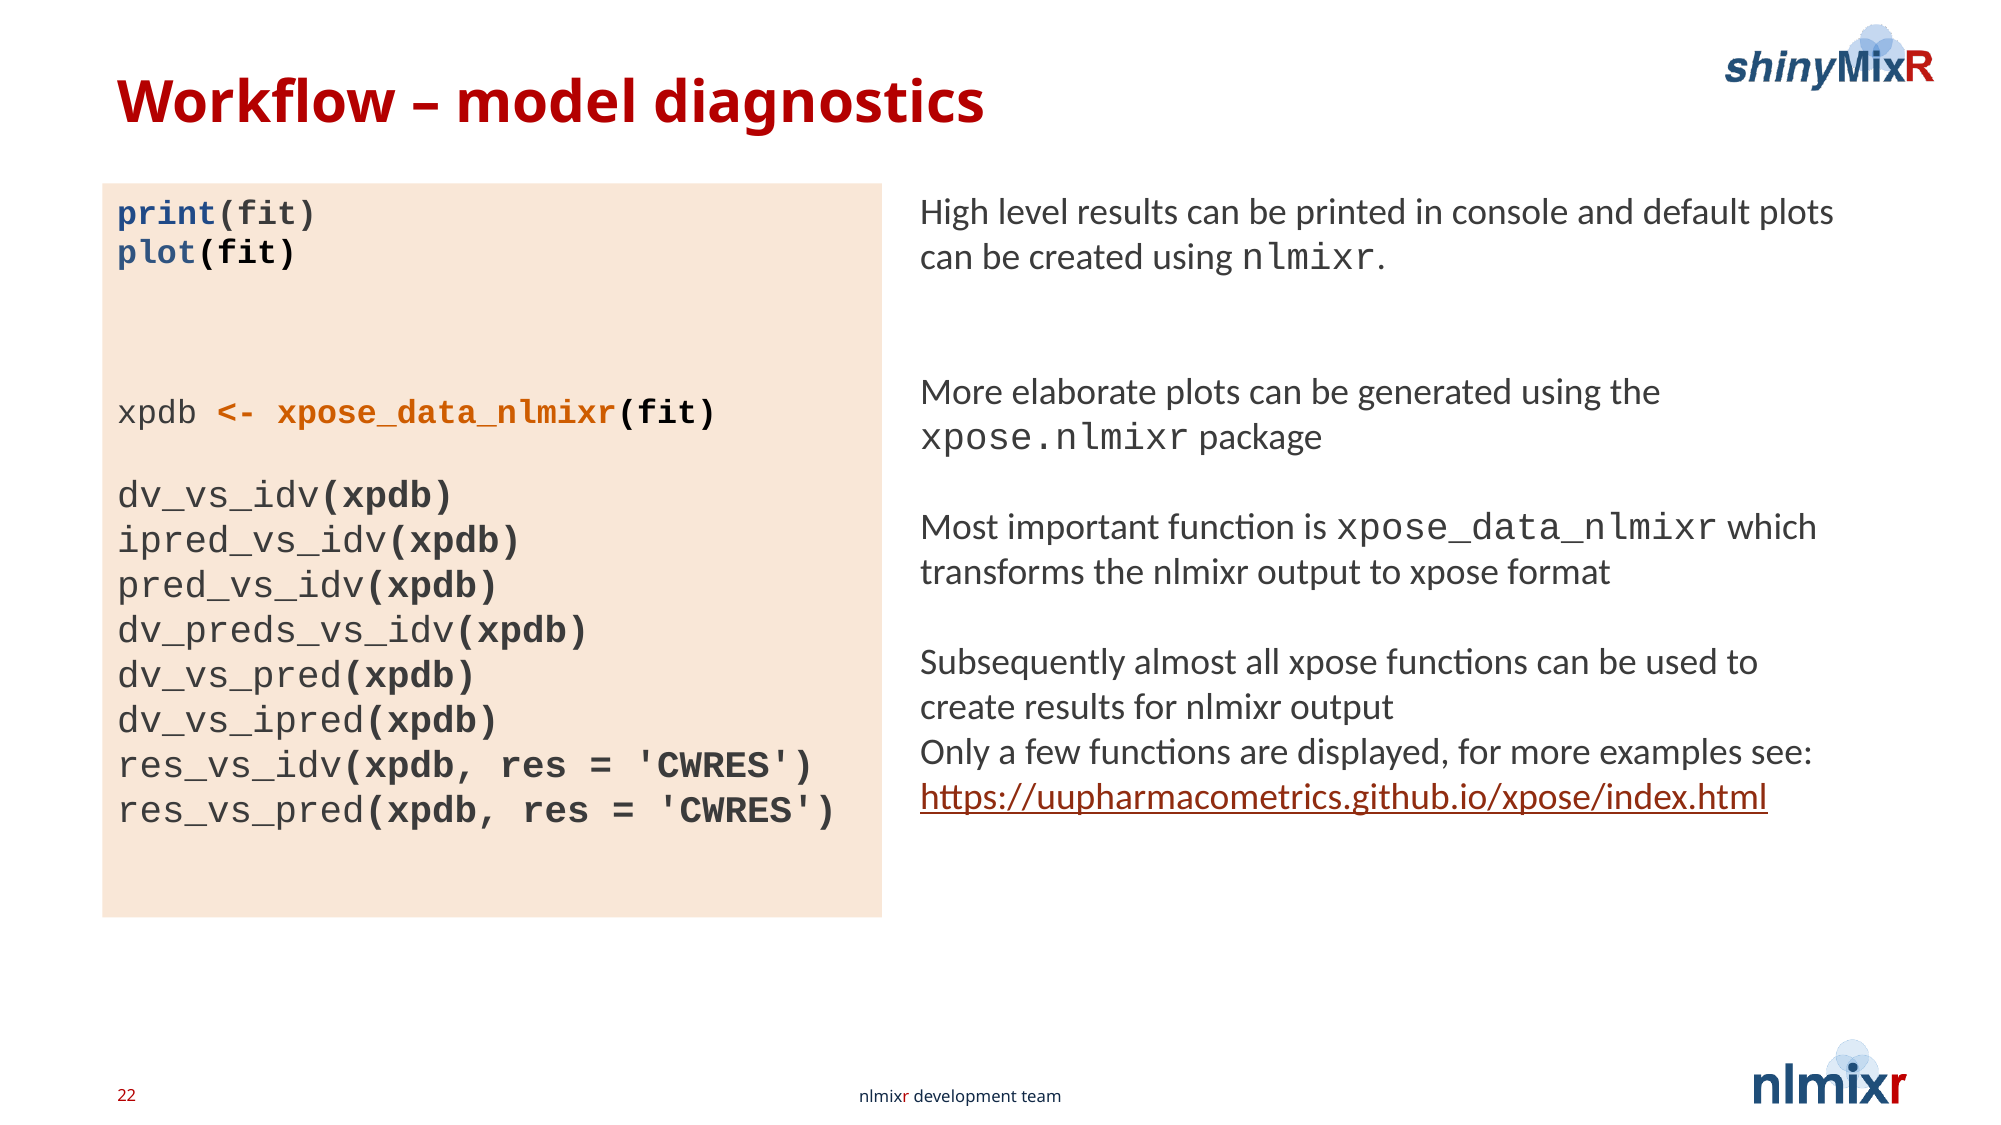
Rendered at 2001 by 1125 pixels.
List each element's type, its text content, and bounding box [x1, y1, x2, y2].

text_box High level results can be printed in console and default plots can be created using nlmixr. More elaborate plots can be generated using the xpose.nlmixr package Most important function is xpose_data_nlmixr which transforms the nlmixr output to xpose format Subsequently almost all xpose functions can be used to create results for nlmixr output Only a few functions are displayed, for more examples see: https://uupharmacometrics.github.io/xpose/index.html [905, 179, 1851, 944]
footer nlmixr development team [354, 1076, 1567, 1115]
picture [1744, 1028, 1916, 1115]
title Workflow – model diagnostics [102, 18, 1898, 181]
picture [1720, 19, 1941, 95]
text_box print(fit) plot(fit) xpdb <- xpose_data_nlmixr(fit) dv_vs_idv(xpdb) ipred_vs_idv(xpdb) pred_vs_idv(xpdb) dv_preds_vs_idv(xpdb) dv_vs_pred(xpdb) dv_vs_ipred(xpdb) res_vs_idv(xpdb, res = 'CWRES') res_vs_pred(xpdb, res = 'CWRES') [102, 183, 882, 918]
slide_number 22 [102, 1076, 276, 1115]
